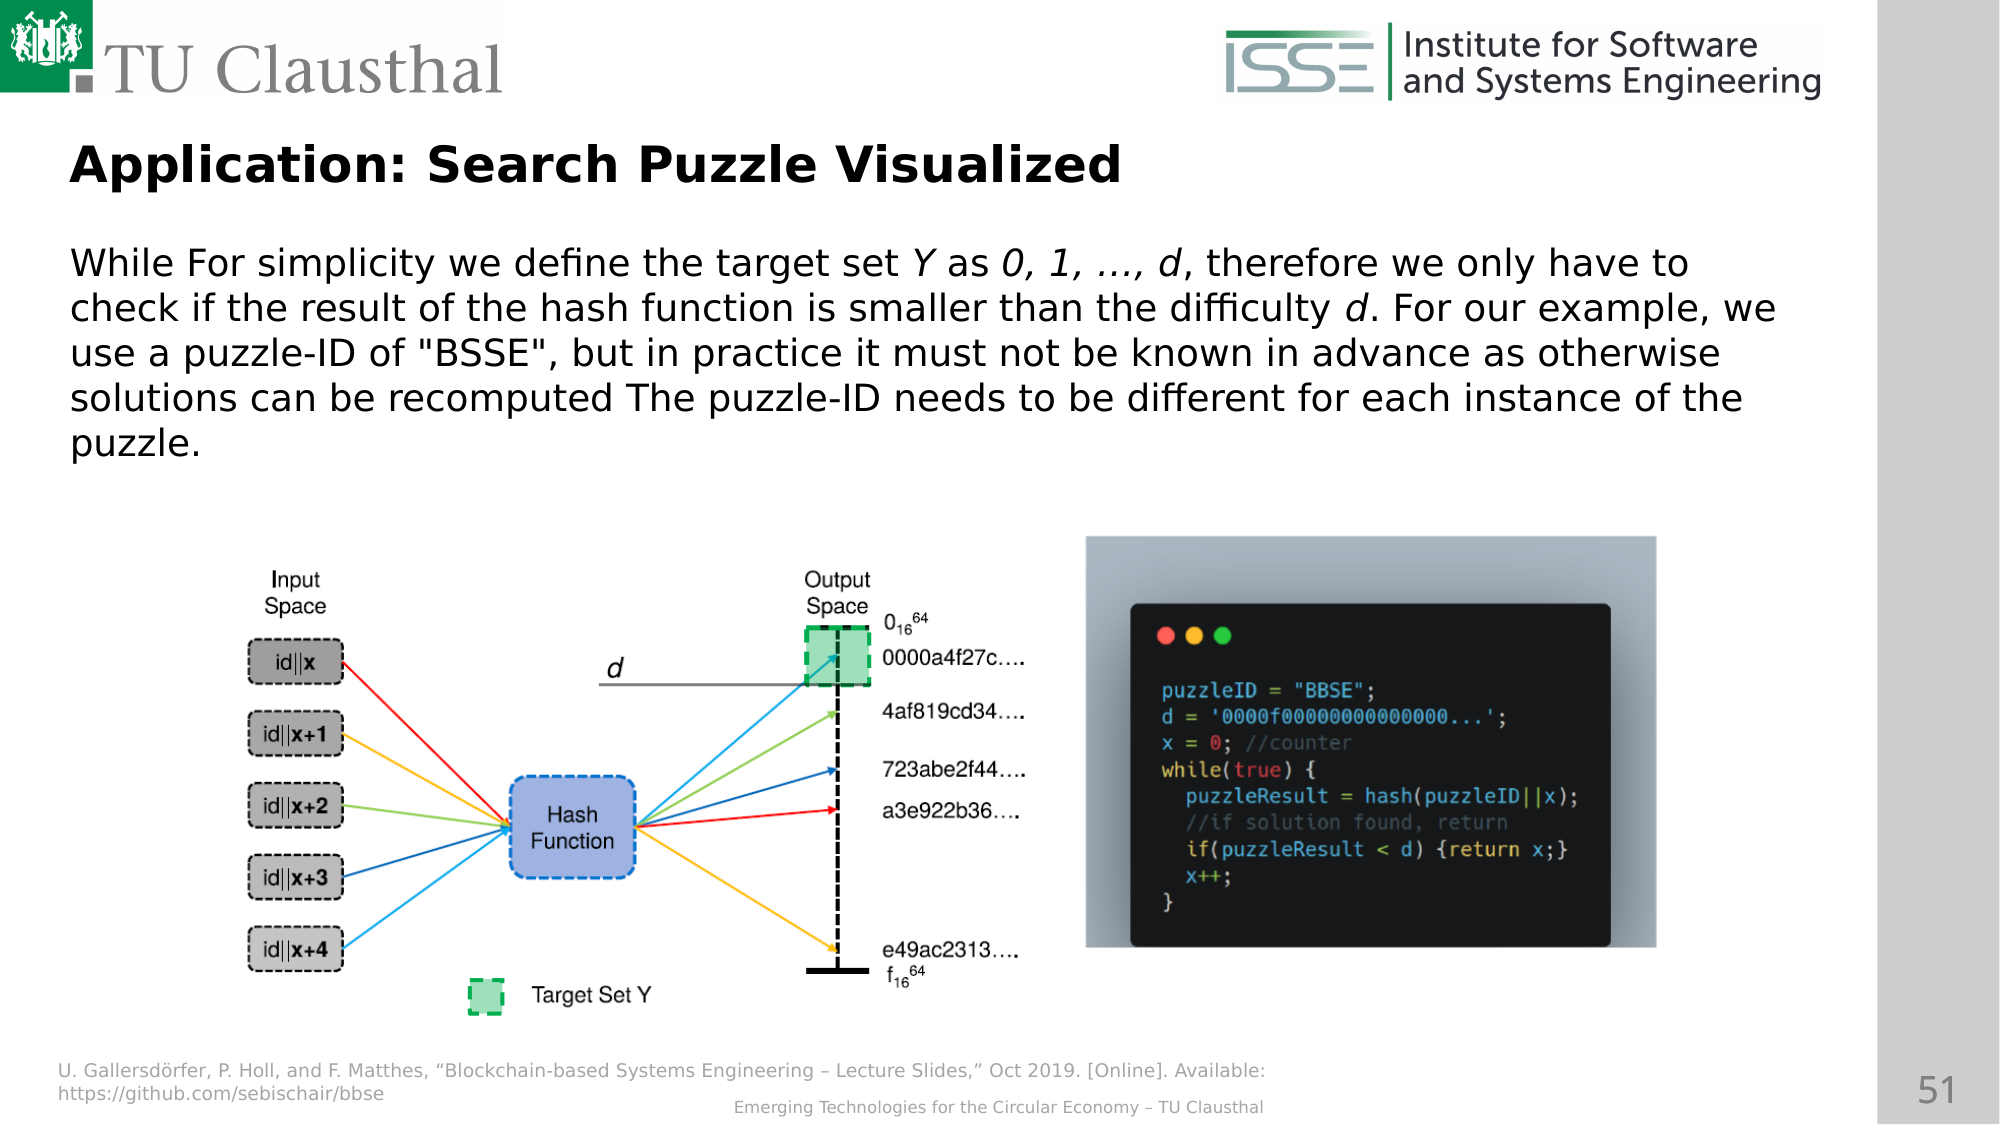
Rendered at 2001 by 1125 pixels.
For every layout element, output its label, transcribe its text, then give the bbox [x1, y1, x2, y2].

text_box U. Gallersdörfer, P. Holl, and F. Matthes, “Blockchain-based Systems Engineering – Lecture Slides,” Oct 2019. [Online]. Available: https://github.com/sebischair/bbse [43, 1051, 1521, 1112]
picture [224, 488, 1680, 1035]
text_box Application: Search Puzzle Visualized [54, 125, 1819, 208]
picture [1218, 22, 1826, 107]
text_box While For simplicity we define the target set Y as 0, 1, …, d, therefore we only have to check if the result of the hash function is smaller than the difficulty d. For our example, we use a puzzle-ID of "BSSE", but in practice it must not be known in advance as otherwise solutions can be recomputed The puzzle-ID needs to be different for each instance of the puzzle. [54, 208, 1819, 1035]
picture [0, 0, 502, 93]
